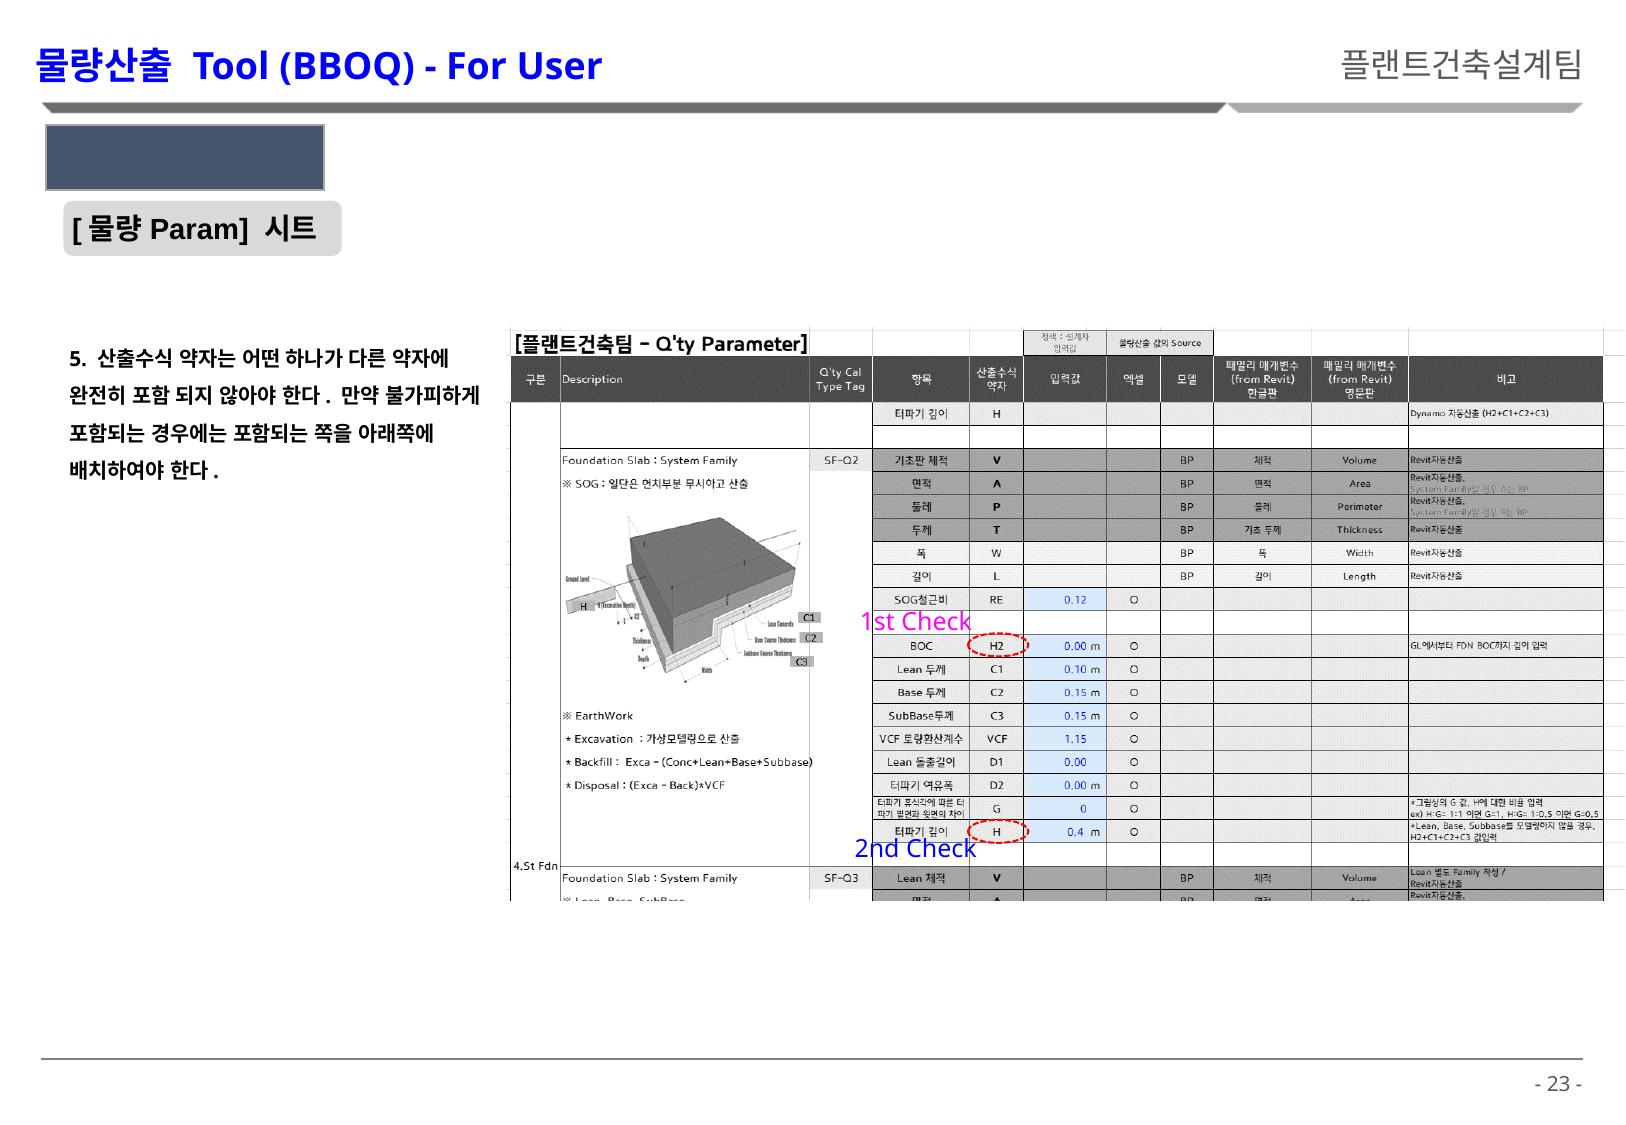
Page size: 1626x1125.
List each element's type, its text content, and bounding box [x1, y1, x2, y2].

text_box [물량Param] 시트 [62, 199, 343, 257]
picture [42, 102, 1583, 114]
text_box 물량산출 Tool (BBOQ) - For User [20, 34, 618, 95]
text_box 5. 산출수식 약자는 어떤 하나가 다른 약자에 완전히 포함 되지 않아야 한다. 만약 불가피하게 포함되는 경우에는 포함되는 쪽을 아래쪽에 배치하여야 한다. [45, 301, 508, 1061]
text_box 3. Family List [45, 124, 325, 191]
picture [506, 327, 1625, 901]
text_box 플랜트건축설계팀 [1339, 43, 1584, 84]
